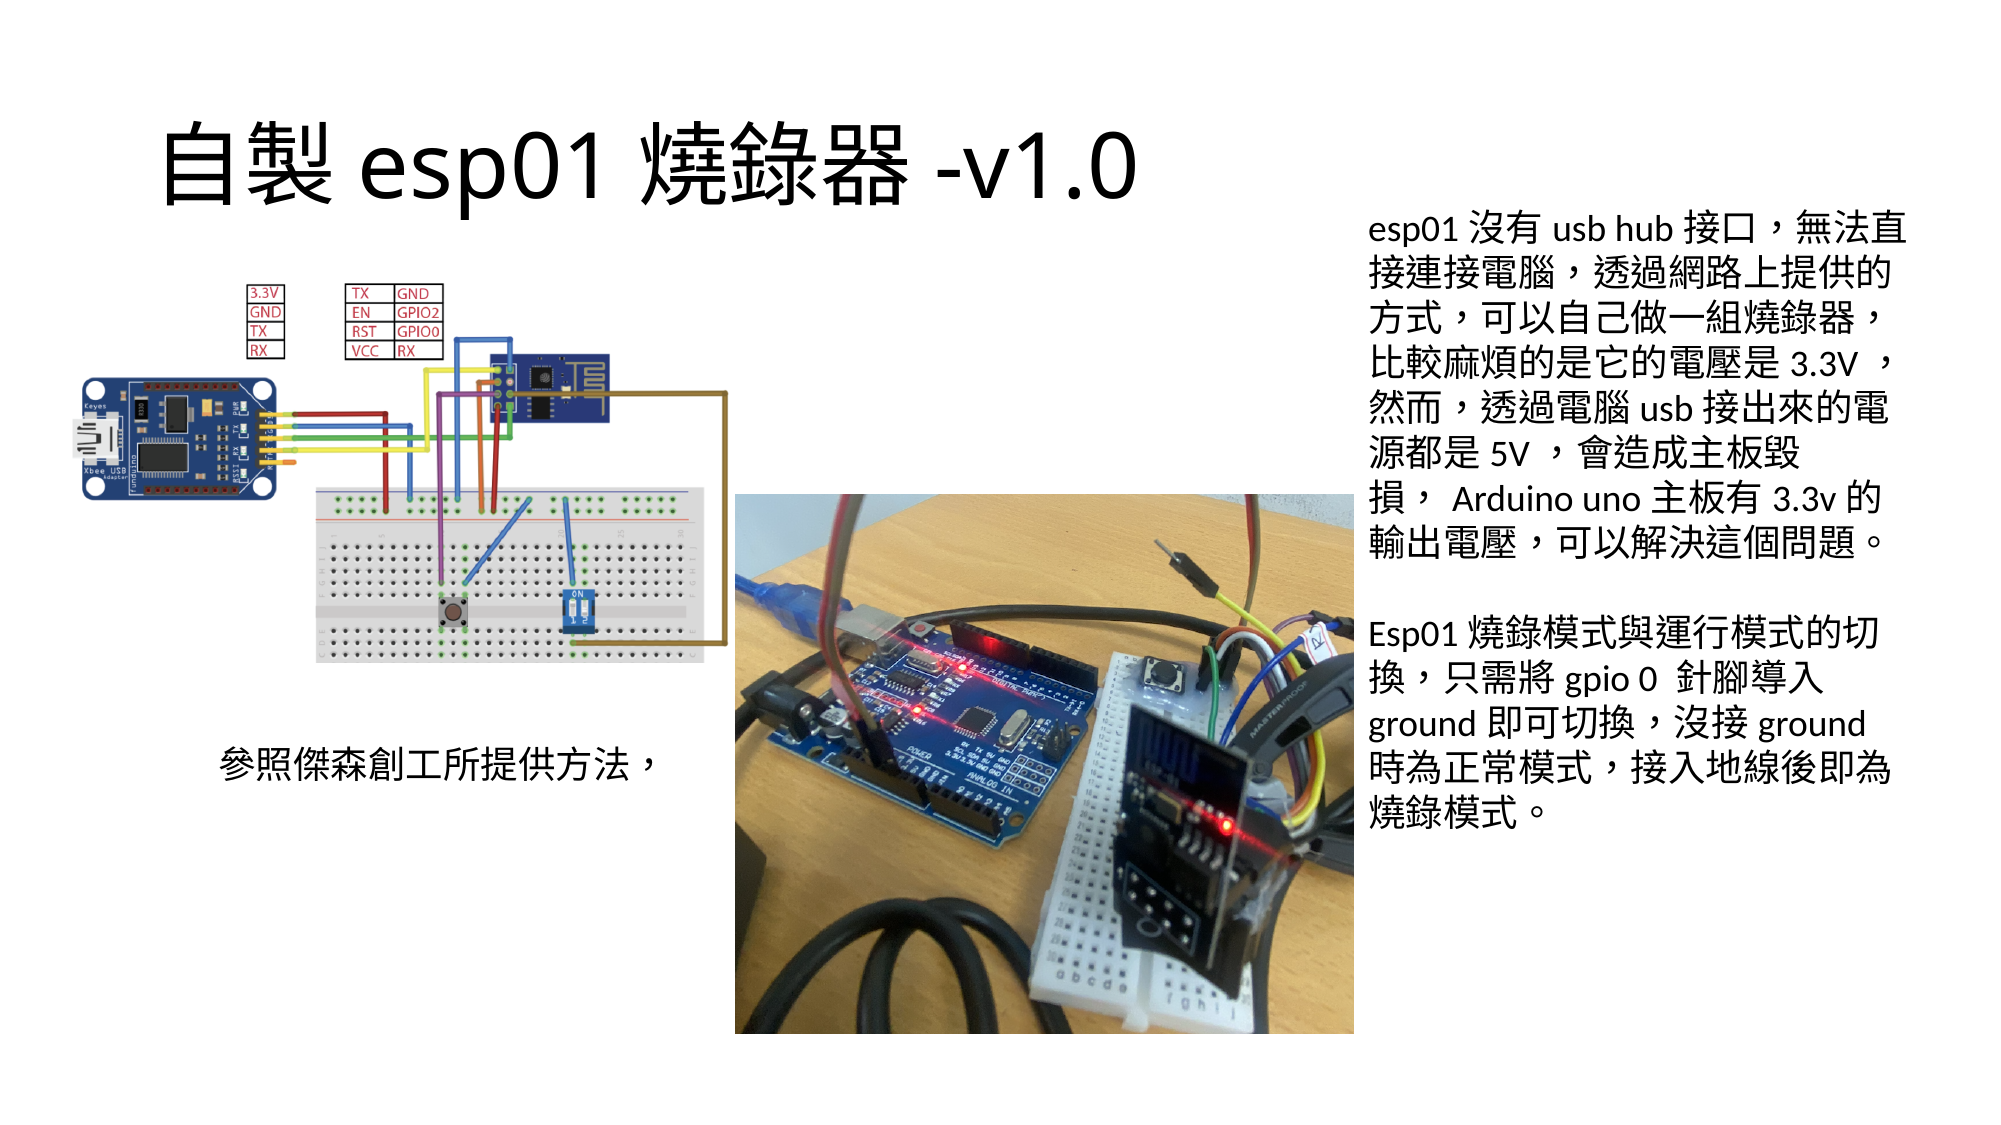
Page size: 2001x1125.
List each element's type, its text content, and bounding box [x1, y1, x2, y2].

picture [62, 249, 1354, 1034]
text_box 參照傑森創工所提供方法， [203, 733, 684, 794]
text_box esp01沒有usb hub接口，無法直接連接電腦，透過網路上提供的方式，可以自己做一組燒錄器，比較麻煩的是它的電壓是3.3V，然而，透過電腦usb接出來的電源都是5V，會造成主板毀損，Arduino uno主板有3.3v的輸出電壓，可以解決這個問題。 Esp01燒錄模式與運行模式的切換，只需將gpio 0 針腳導入ground即可切換，沒接ground時為正常模式，接入地線後即為燒錄模式。 [1353, 196, 1929, 842]
title 自製esp01燒錄器-v1.0 [137, 59, 1863, 278]
